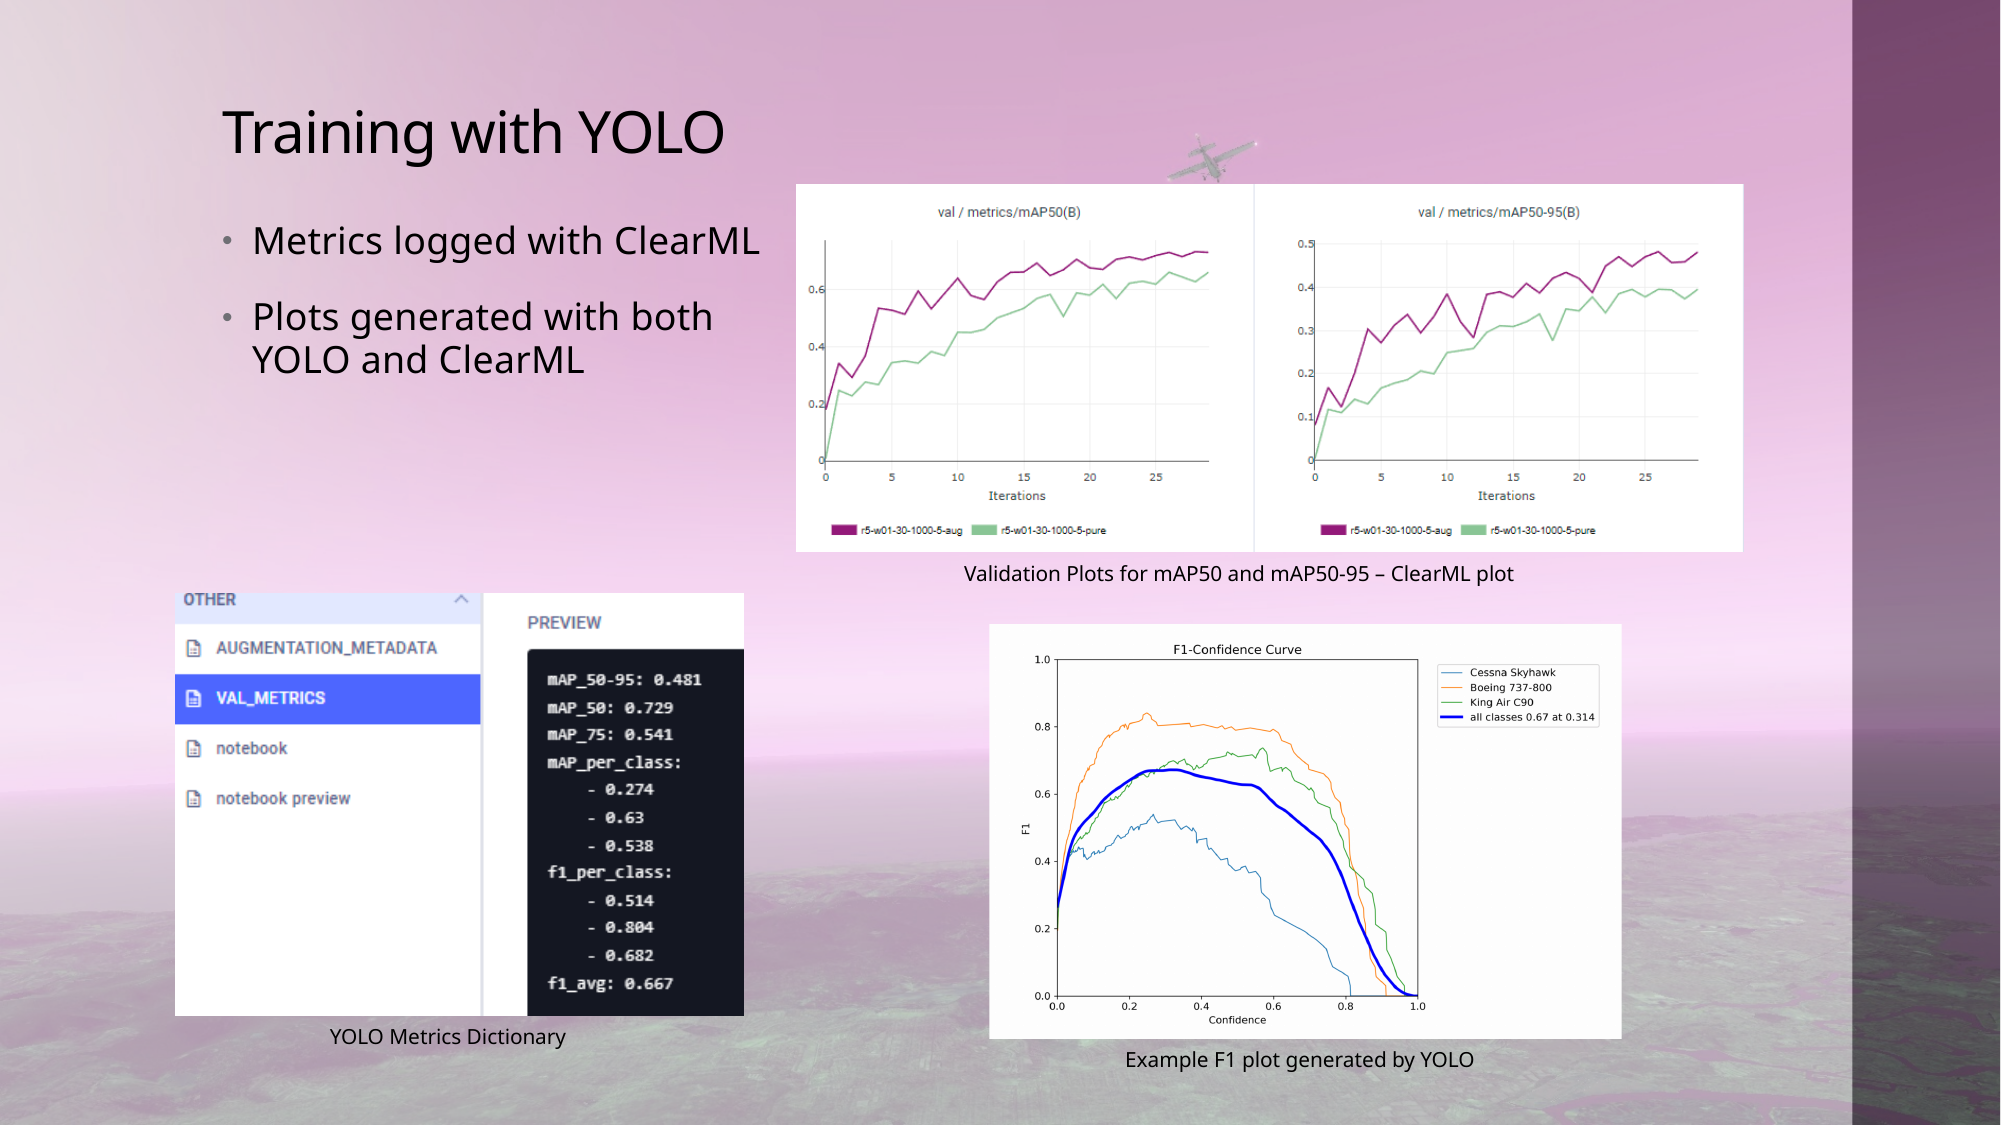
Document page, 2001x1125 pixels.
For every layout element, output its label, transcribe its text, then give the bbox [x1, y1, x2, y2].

text_box Example F1 plot generated by YOLO [1110, 1048, 1501, 1079]
list Metrics logged with ClearML Plots generated with both YOLO and ClearML [206, 212, 777, 563]
picture [175, 593, 744, 1016]
title Training with YOLO [206, 60, 1797, 174]
picture [795, 184, 1744, 552]
text_box Validation Plots for mAP50 and mAP50-95 – ClearML plot [949, 563, 1562, 593]
text_box YOLO Metrics Dictionary [315, 1027, 605, 1057]
picture [989, 624, 1622, 1040]
